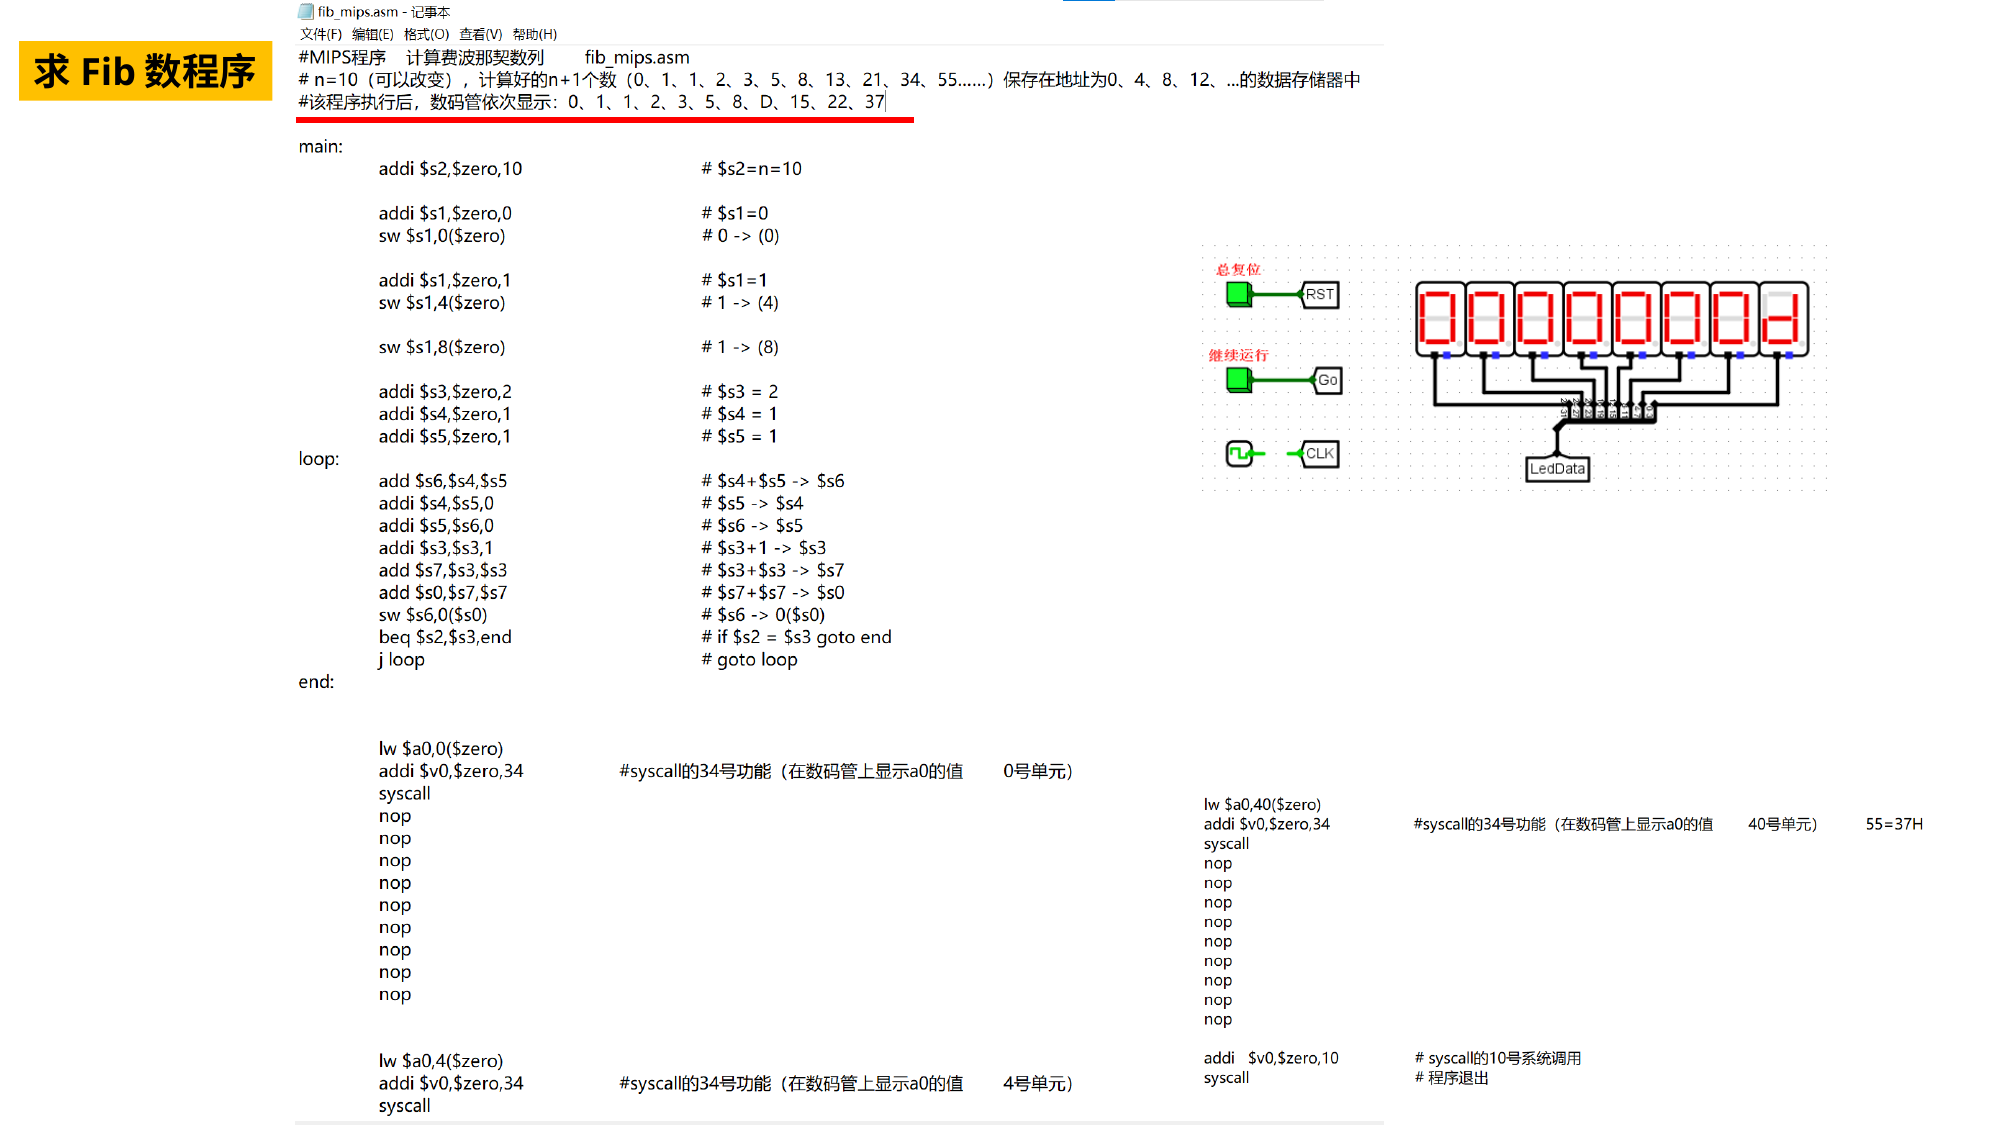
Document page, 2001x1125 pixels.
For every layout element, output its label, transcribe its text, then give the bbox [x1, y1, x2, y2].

picture [295, 0, 1975, 1125]
text_box 求Fib数程序 [19, 41, 273, 101]
